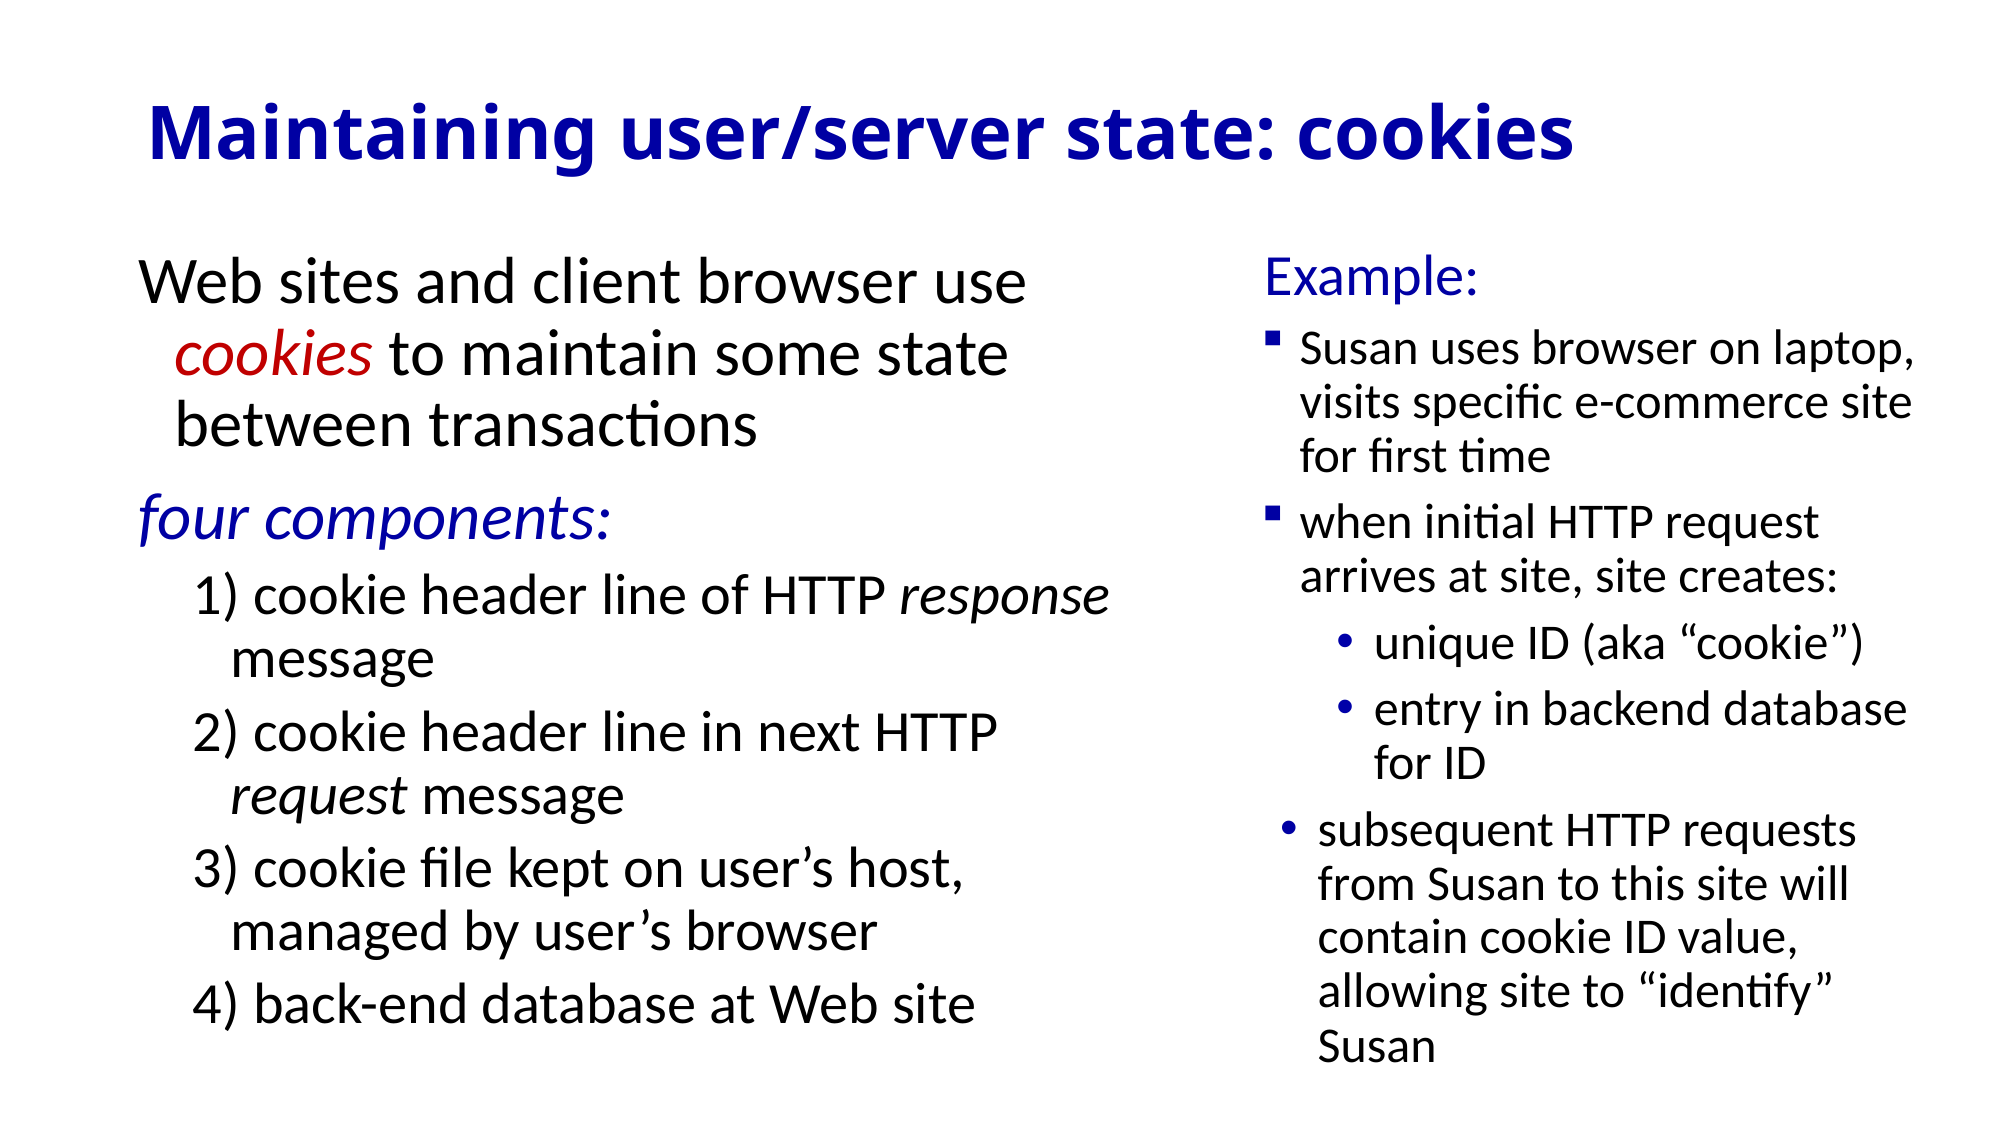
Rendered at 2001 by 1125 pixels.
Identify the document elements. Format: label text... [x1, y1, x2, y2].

text_box Web sites and client browser use cookies to maintain some state between transactions four components: 1) cookie header line of HTTP response message 2) cookie header line in next HTTP request message 3) cookie file kept on user’s host, managed by user’s browser 4) back-end database at Web site [102, 238, 1142, 1040]
text_box Example: Susan uses browser on laptop, visits specific e-commerce site for first time when initial HTTP request arrives at site, site creates: unique ID (aka “cookie”) entry in backend database for ID subsequent HTTP requests from Susan to this site will contain cookie ID value, allowing site to “identify” Susan [1246, 238, 1963, 1063]
title Maintaining user/server state: cookies [131, 62, 1856, 209]
